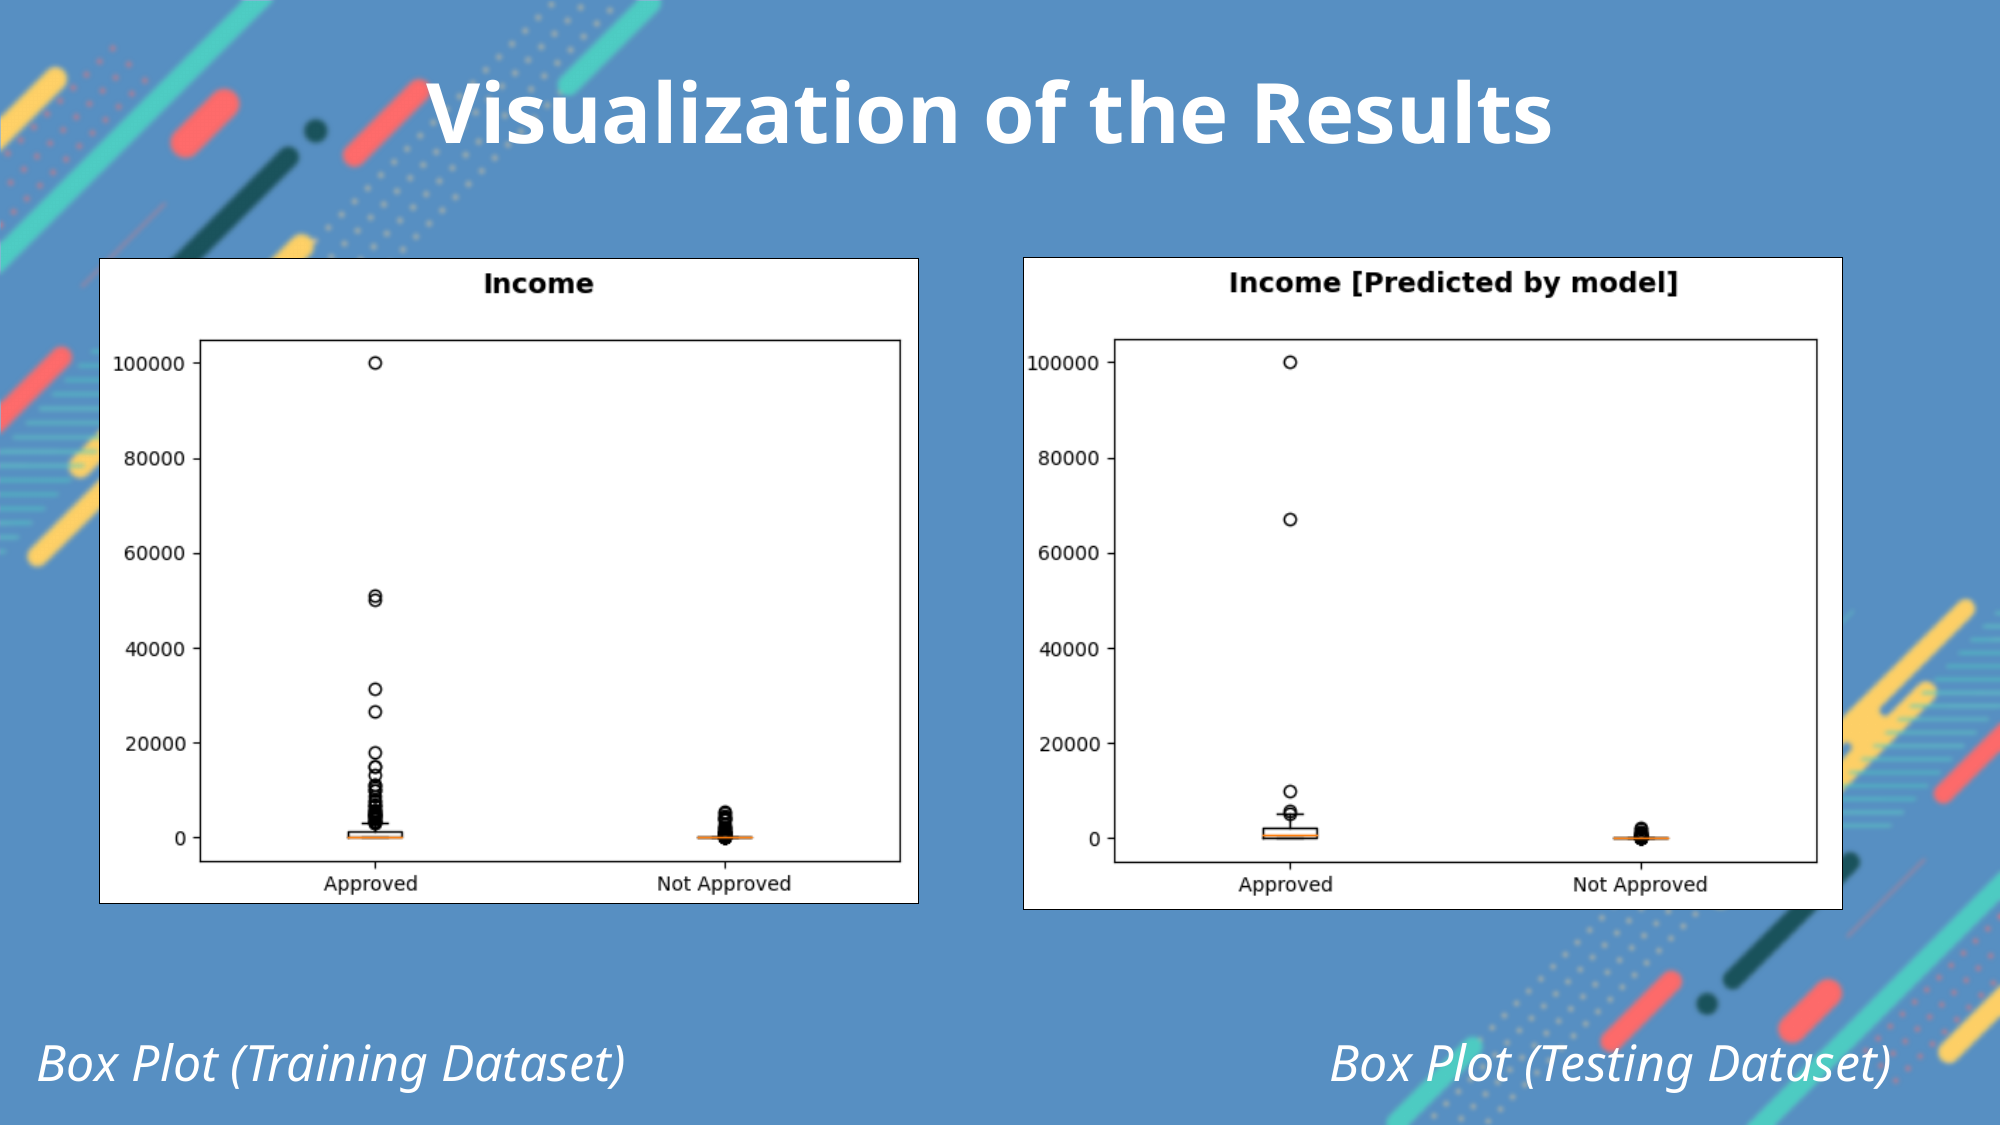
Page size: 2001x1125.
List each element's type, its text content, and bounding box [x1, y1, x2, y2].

text_box Visualization of the Results [1122, 53, 1695, 168]
text_box Box Plot (Training Dataset) [0, 991, 958, 1106]
picture [0, 0, 2000, 1125]
